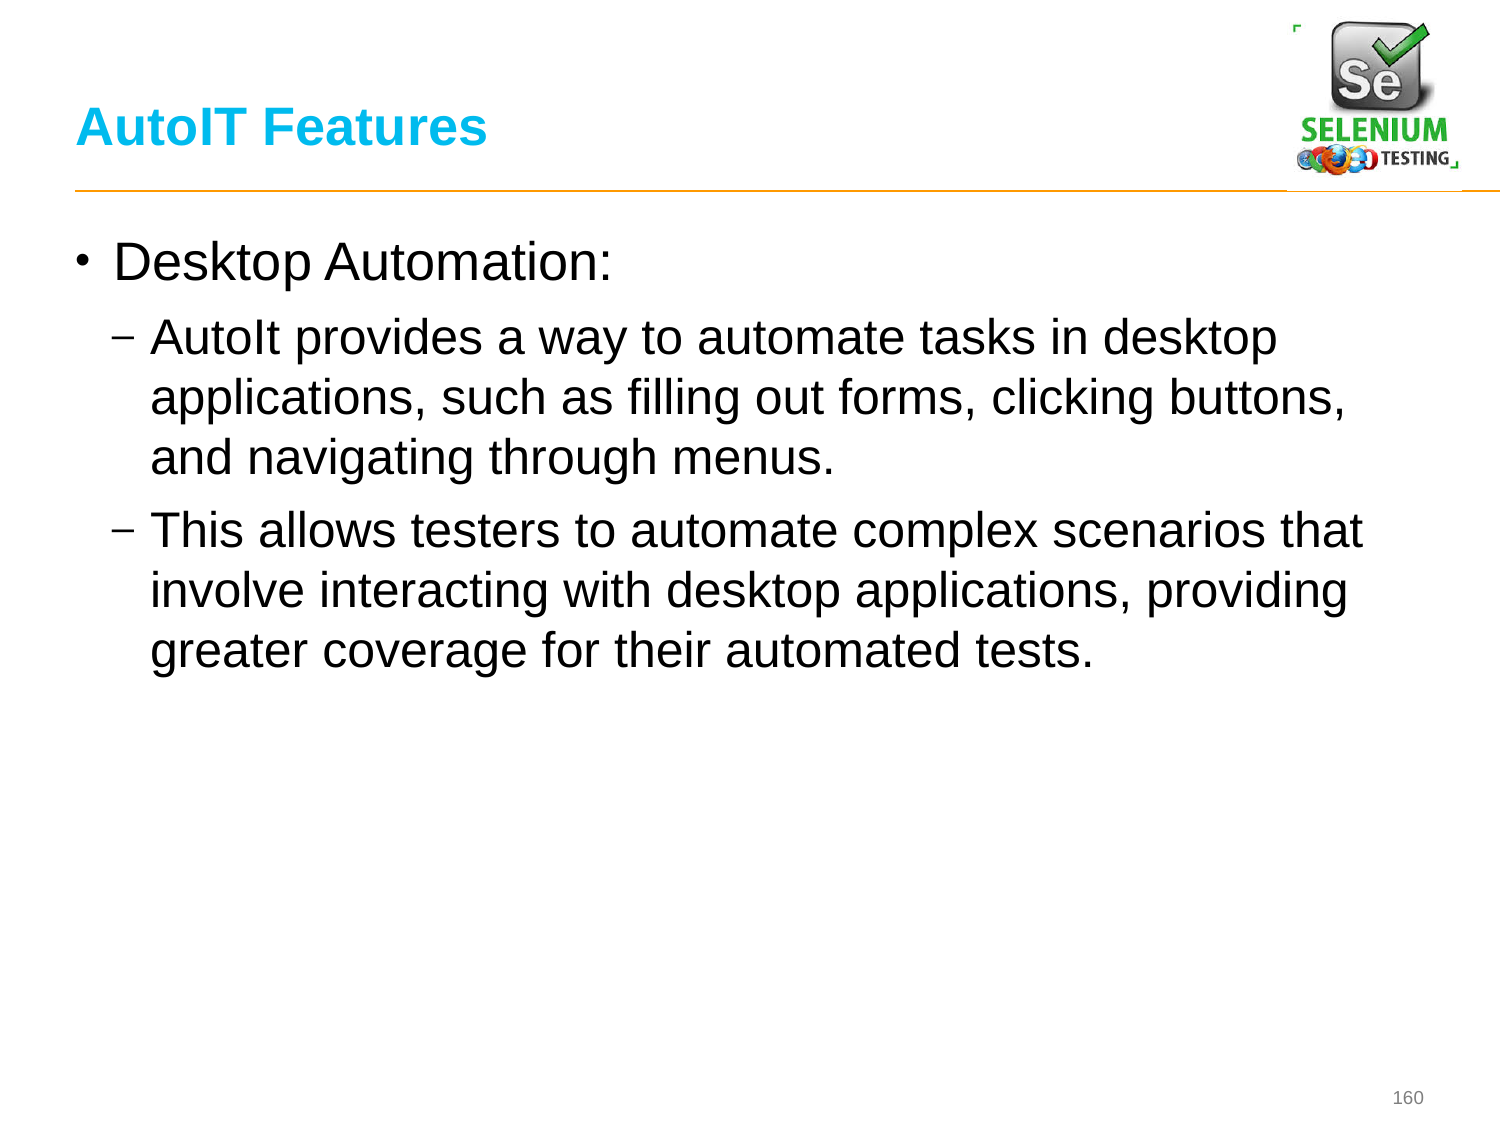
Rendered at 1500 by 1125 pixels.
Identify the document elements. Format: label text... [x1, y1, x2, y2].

title AutoIT Features [75, 27, 1422, 157]
list Desktop Automation: AutoIt provides a way to automate tasks in desktop applications, such as filling out forms, clicking buttons, and navigating through menus. This allows testers to automate complex scenarios that involve interacting with desktop applications, providing greater coverage for their automated tests. [75, 226, 1425, 1018]
picture [1287, 16, 1462, 191]
